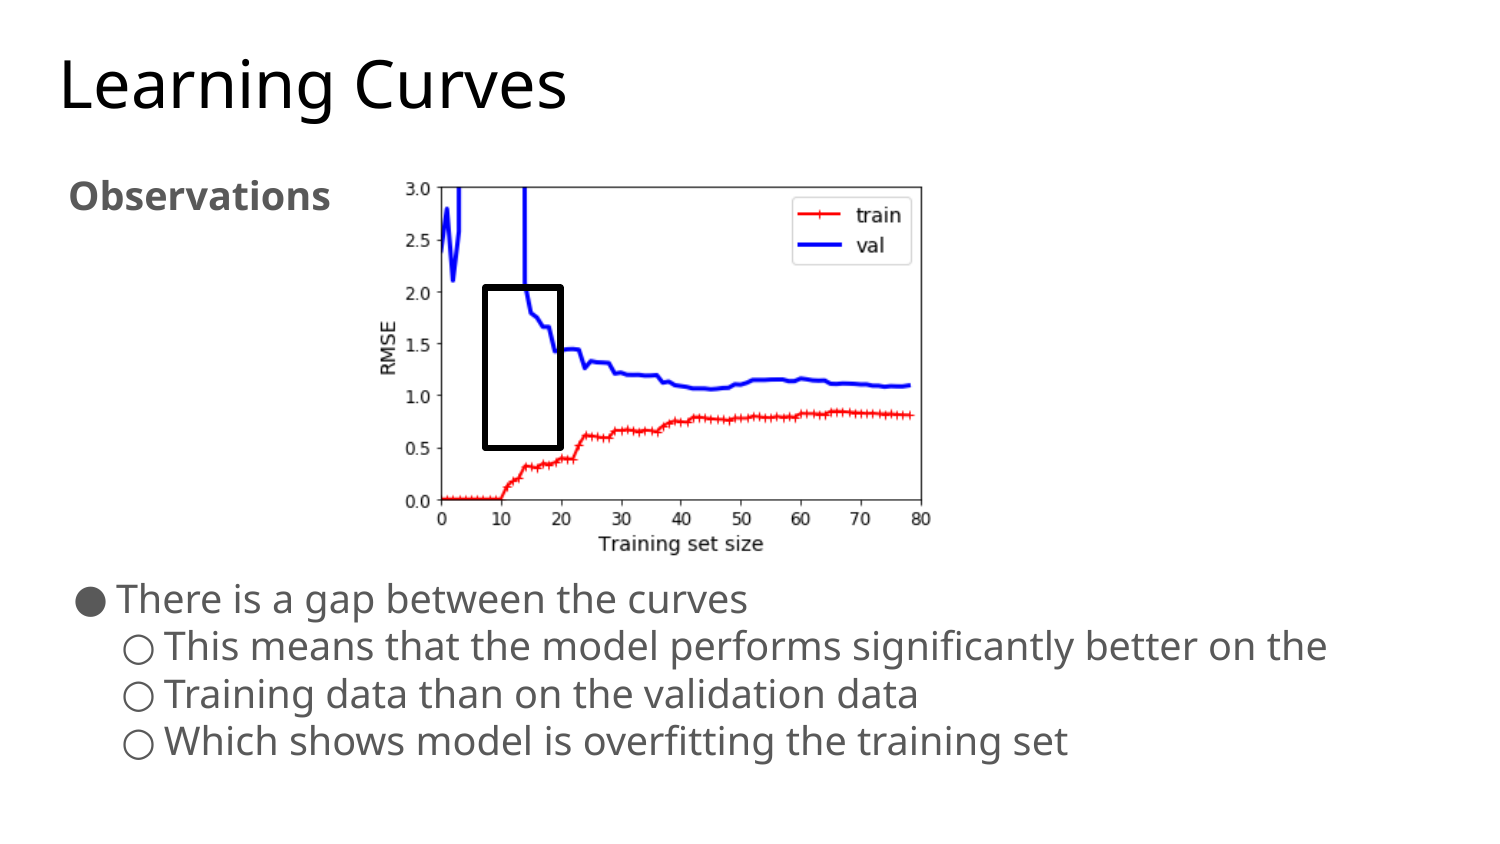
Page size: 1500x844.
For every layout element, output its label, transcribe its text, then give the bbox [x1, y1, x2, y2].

picture [368, 171, 942, 565]
text_box Learning Curves [58, 36, 1442, 137]
text_box There is a gap between the curves This means that the model performs significantly better on the Training data than on the validation data Which shows model is overfitting the training set [58, 564, 1442, 622]
text_box Observations [58, 137, 1442, 196]
